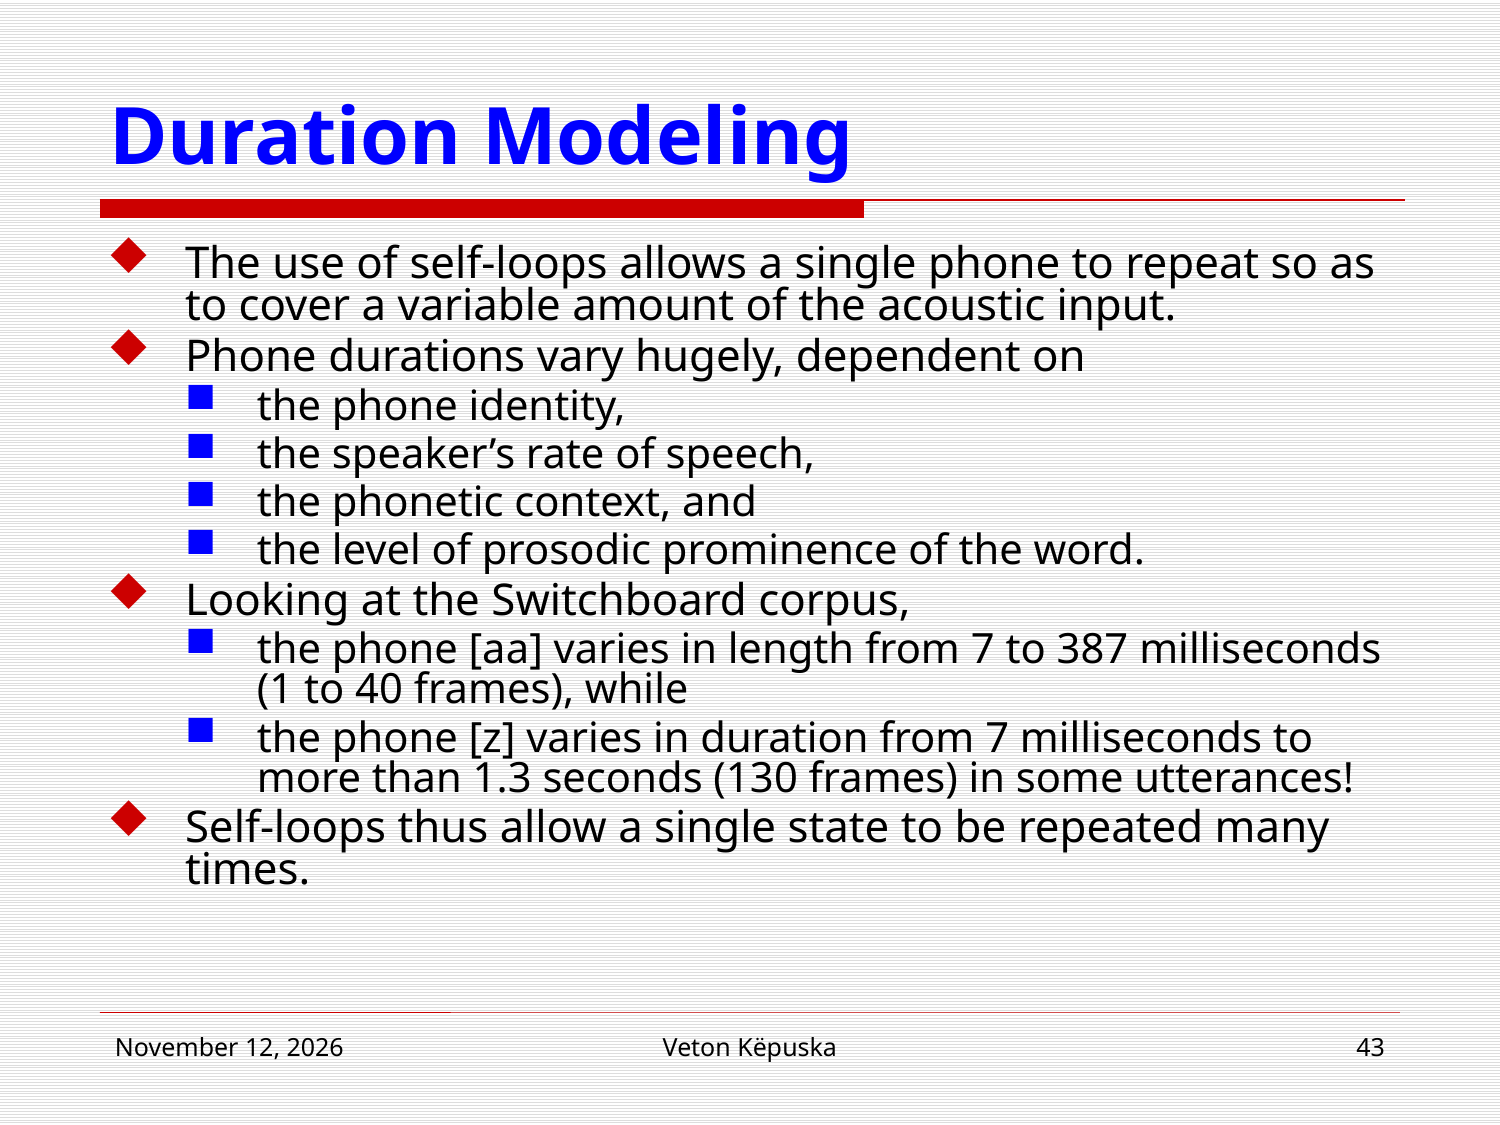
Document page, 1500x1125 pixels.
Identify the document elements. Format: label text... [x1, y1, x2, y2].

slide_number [99, 1024, 426, 1103]
footer Veton Këpuska [512, 1024, 988, 1103]
slide_number 43 [1074, 1024, 1401, 1103]
title Duration Modeling [93, 49, 1407, 188]
list The use of self-loops allows a single phone to repeat so as to cover a variable amount of the acoustic input. Phone durations vary hugely, dependent on the phone identity, the speaker’s rate of speech, the phonetic context, and the level of prosodic prominence of the word. Looking at the Switchboard corpus, the phone [aa] varies in length from 7 to 387 milliseconds (1 to 40 frames), while the phone [z] varies in duration from 7 milliseconds to more than 1.3 seconds (130 frames) in some utterances! Self-loops thus allow a single state to be repeated many times. [92, 237, 1406, 988]
